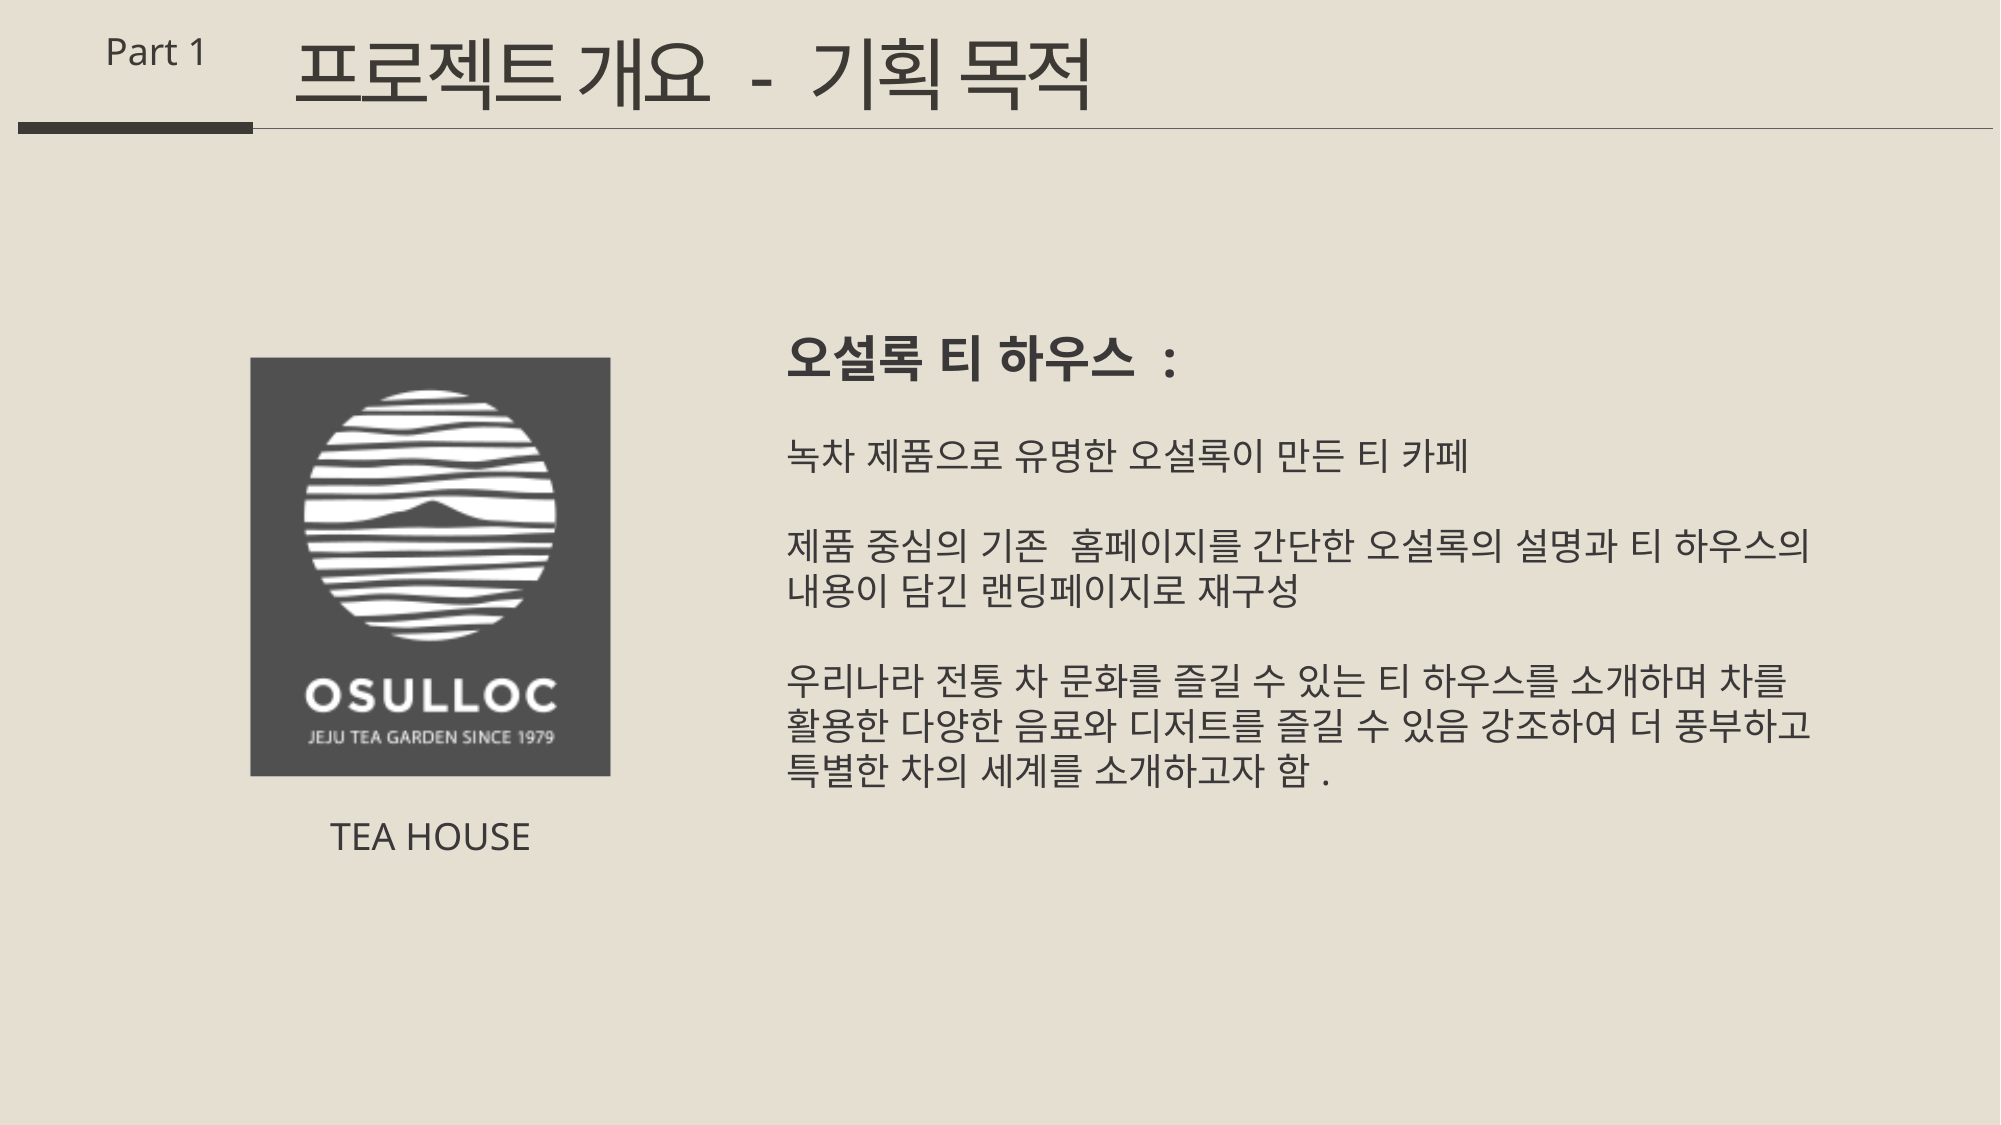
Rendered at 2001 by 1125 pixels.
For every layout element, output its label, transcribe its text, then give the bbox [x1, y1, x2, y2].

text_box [142, 270, 720, 867]
text_box 오설록 티 하우스 : 녹차 제품으로 유명한 오설록이 만든 티 카페 제품 중심의 기존 홈페이지를 간단한 오설록의 설명과 티 하우스의 내용이 담긴 랜딩페이지로 재구성 우리나라 전통 차 문화를 즐길 수 있는 티 하우스를 소개하며 차를 활용한 다양한 음료와 디저트를 즐길 수 있음 강조하여 더 풍부하고 특별한 차의 세계를 소개하고자 함. [772, 320, 1858, 800]
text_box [17, 17, 1993, 130]
